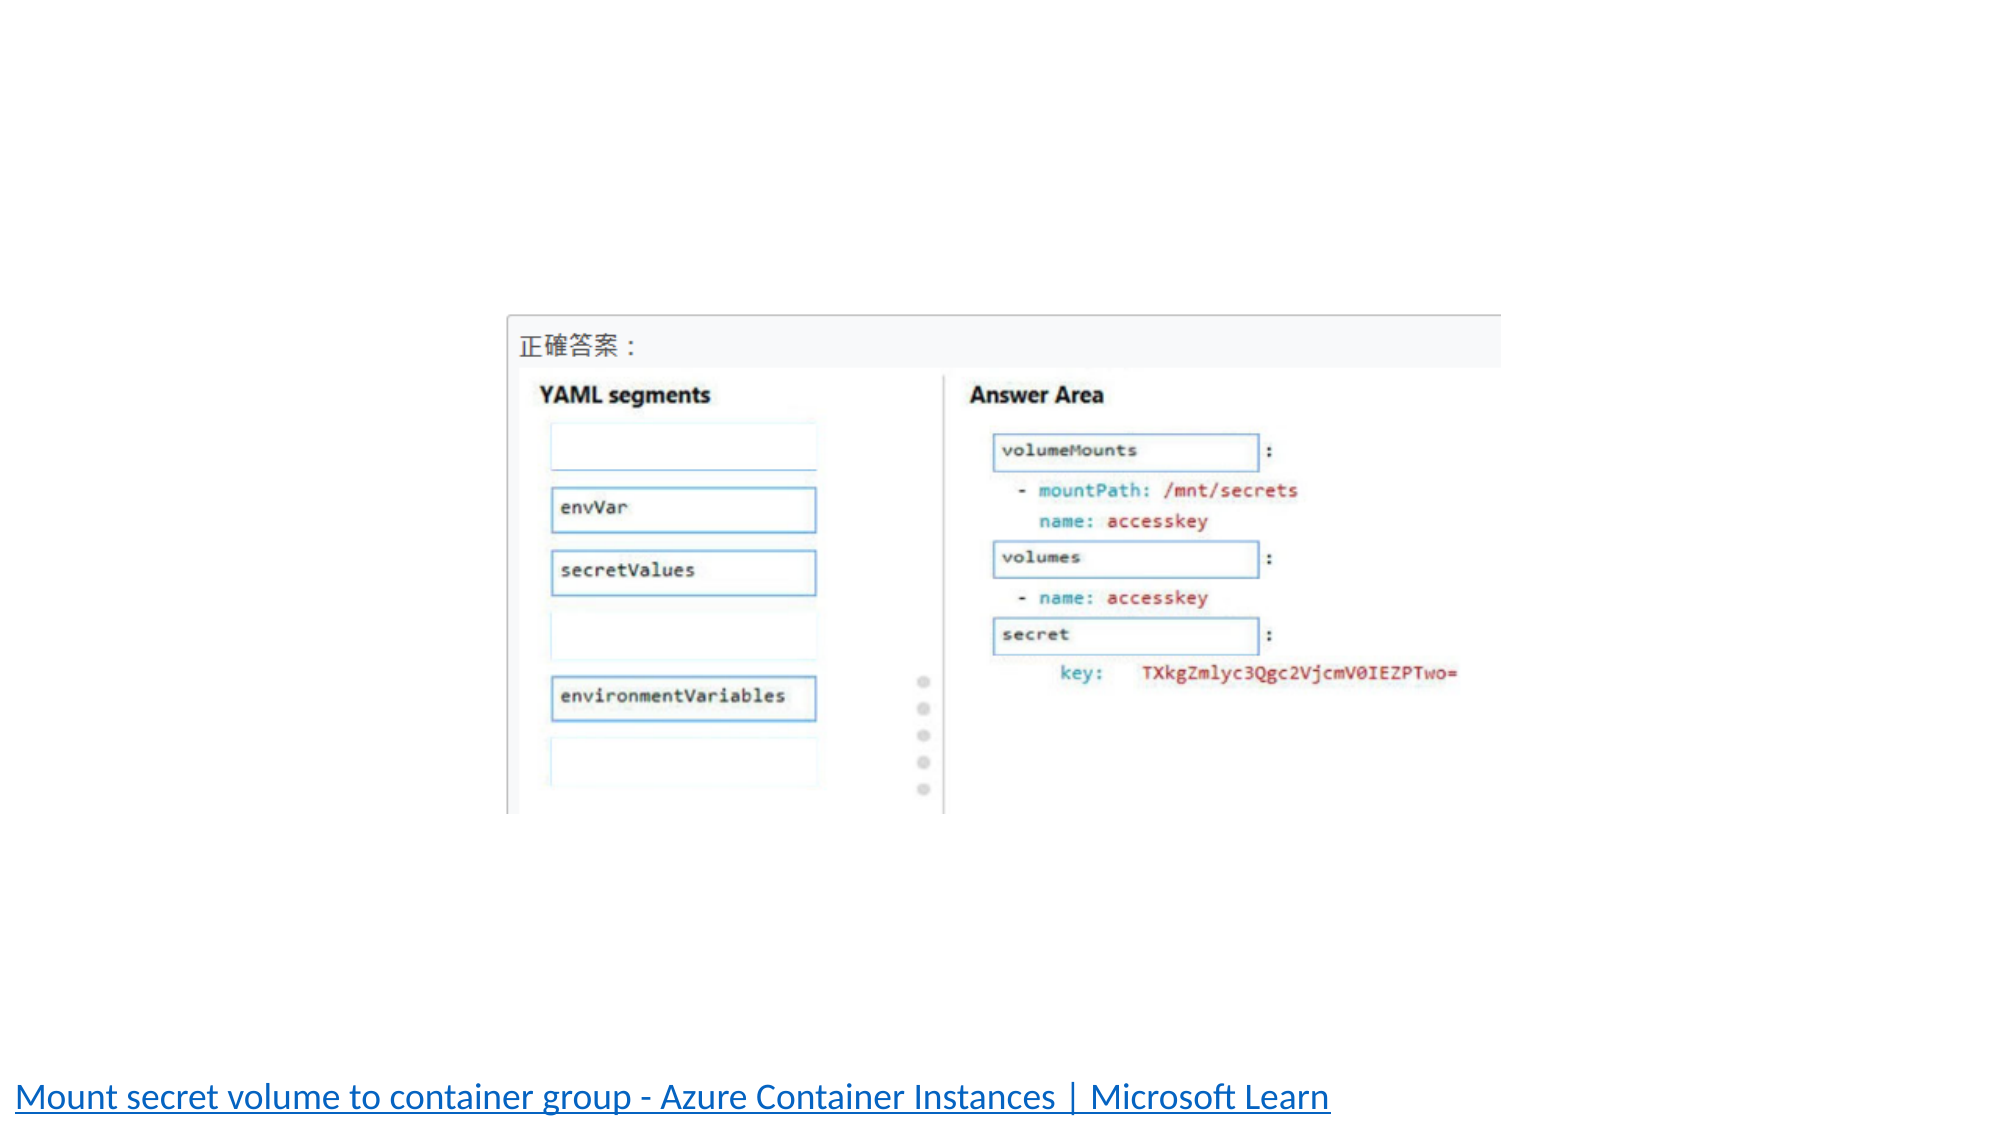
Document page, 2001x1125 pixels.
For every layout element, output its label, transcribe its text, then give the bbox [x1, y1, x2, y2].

text_box Mount secret volume to container group - Azure Container Instances | Microsoft Learn [0, 1064, 1424, 1125]
picture [499, 310, 1501, 814]
